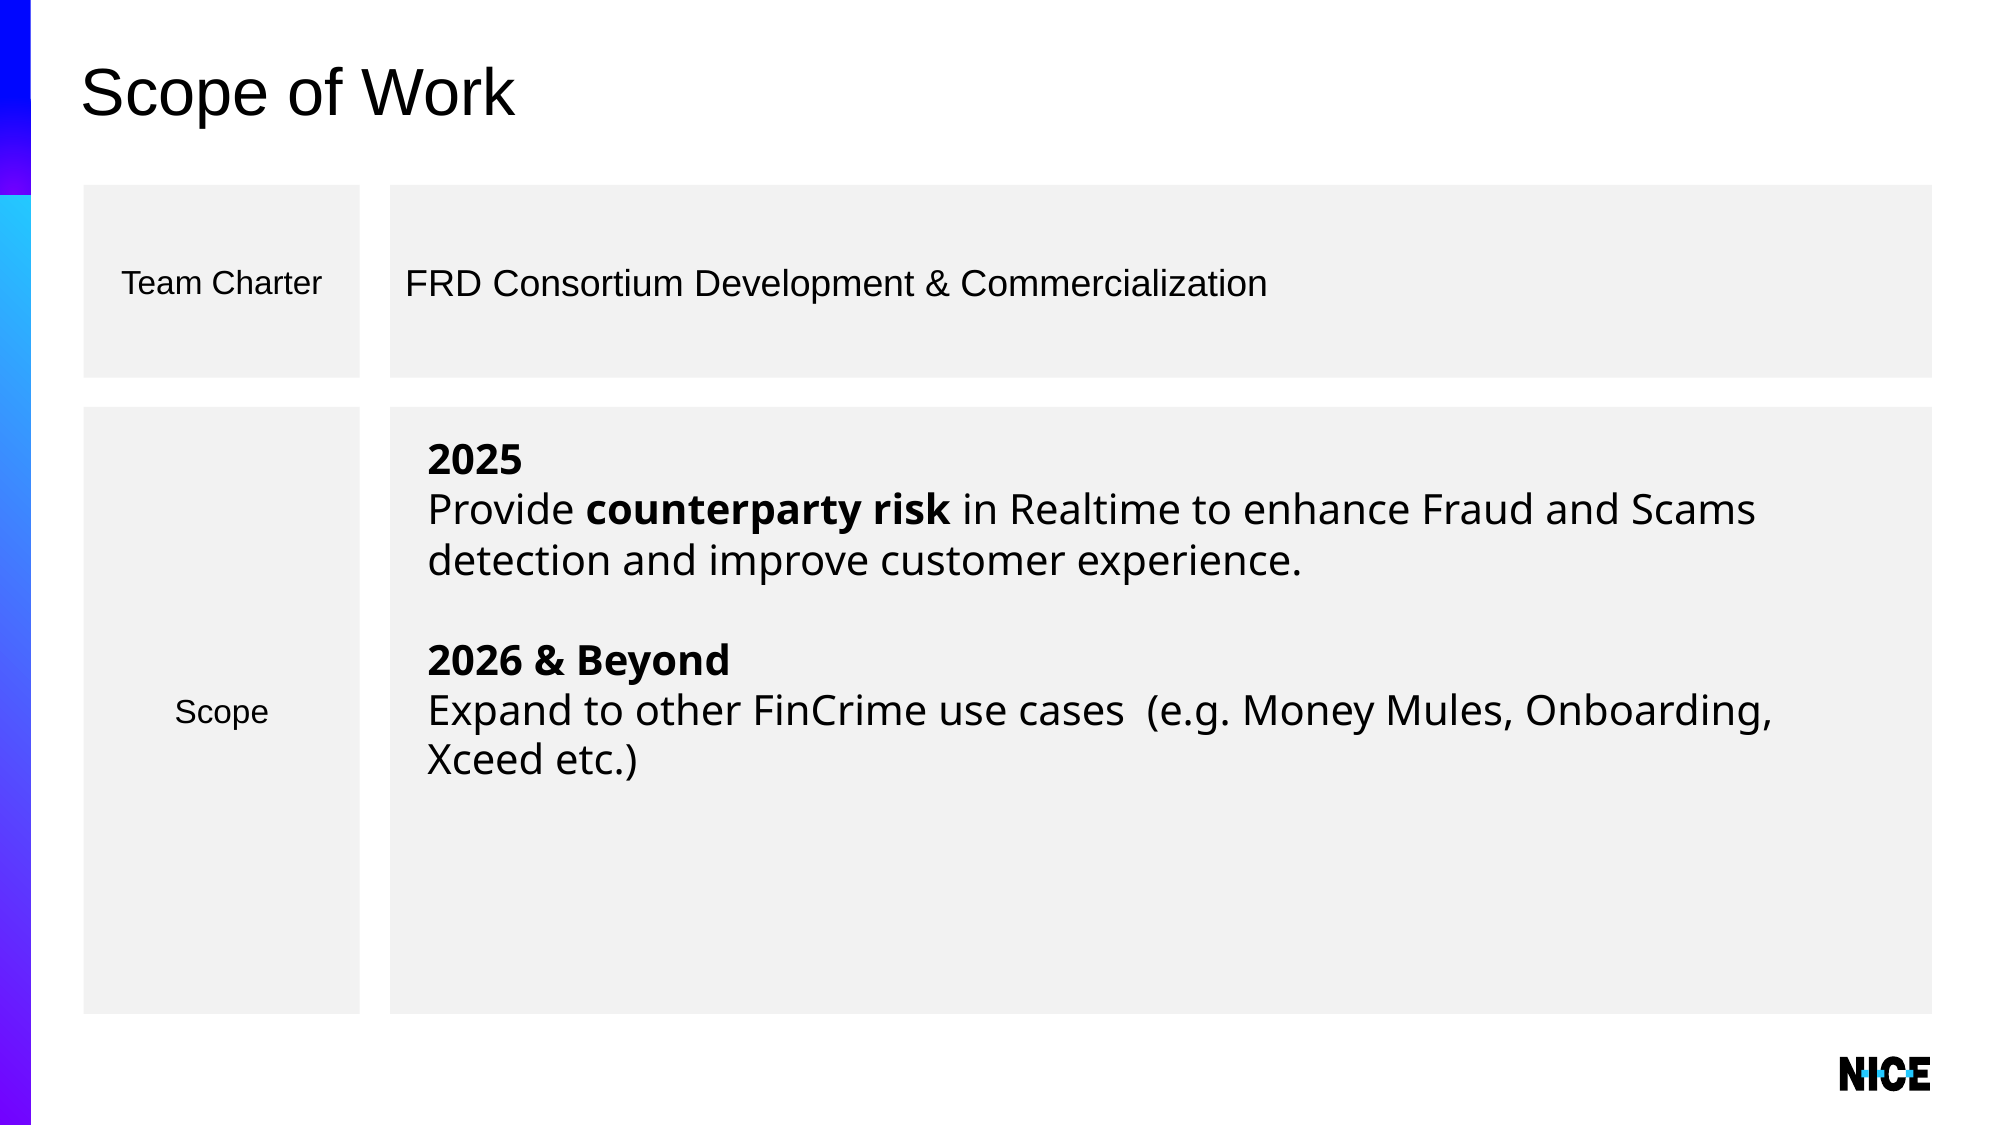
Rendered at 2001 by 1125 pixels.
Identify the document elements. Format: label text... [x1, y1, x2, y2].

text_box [83, 406, 1933, 1015]
title Scope of Work [80, 41, 1932, 137]
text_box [83, 184, 1933, 378]
